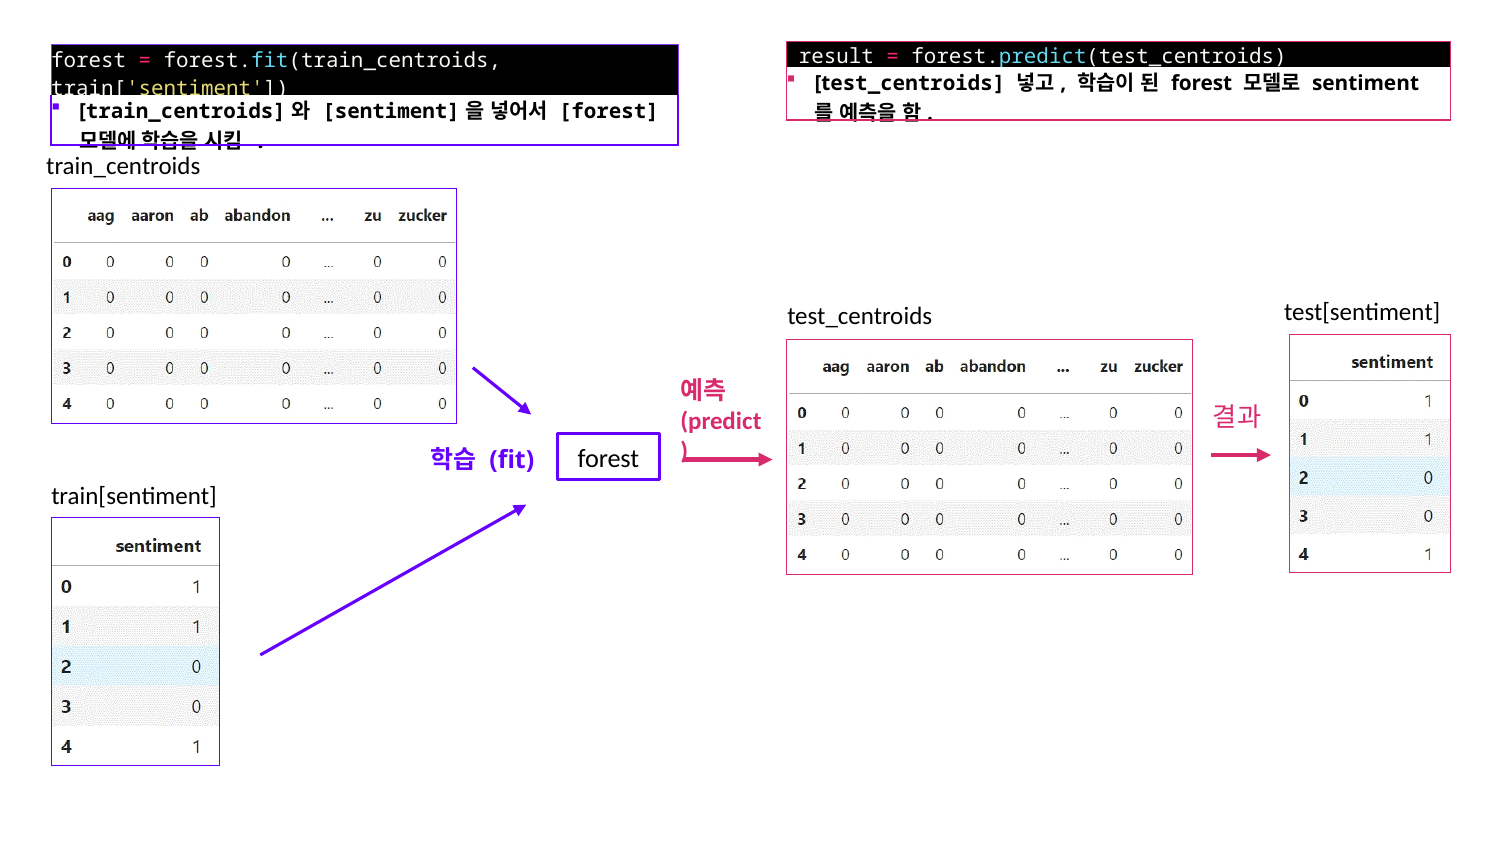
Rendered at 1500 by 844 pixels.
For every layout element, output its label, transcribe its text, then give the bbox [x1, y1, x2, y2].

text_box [472, 367, 532, 415]
text_box test_centroids [772, 292, 1018, 338]
picture [51, 517, 220, 766]
text_box 예측 (predict) [665, 367, 780, 473]
table_header result = forest.predict(test_centroids) [787, 42, 1450, 67]
picture [50, 188, 457, 424]
text_box train_centroids [31, 141, 277, 187]
text_box test[sentiment] [1269, 288, 1483, 333]
picture [786, 339, 1193, 575]
picture [1289, 334, 1451, 573]
text_box train[sentiment] [36, 471, 250, 517]
text_box 학습 (fit) [415, 436, 558, 481]
table_cell [test_centroids] 넣고, 학습이 된 forest 모델로 sentiment를 예측을 함. [787, 67, 1450, 119]
text_box 결과 [1198, 392, 1289, 471]
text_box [260, 504, 527, 655]
table_cell [train_centroids]와 [sentiment]을 넣어서 [forest] 모델에 학습을 시킴 . [52, 95, 677, 144]
text_box forest [557, 433, 660, 480]
table_header forest = forest.fit(train_centroids, train['sentiment']) [52, 45, 678, 95]
